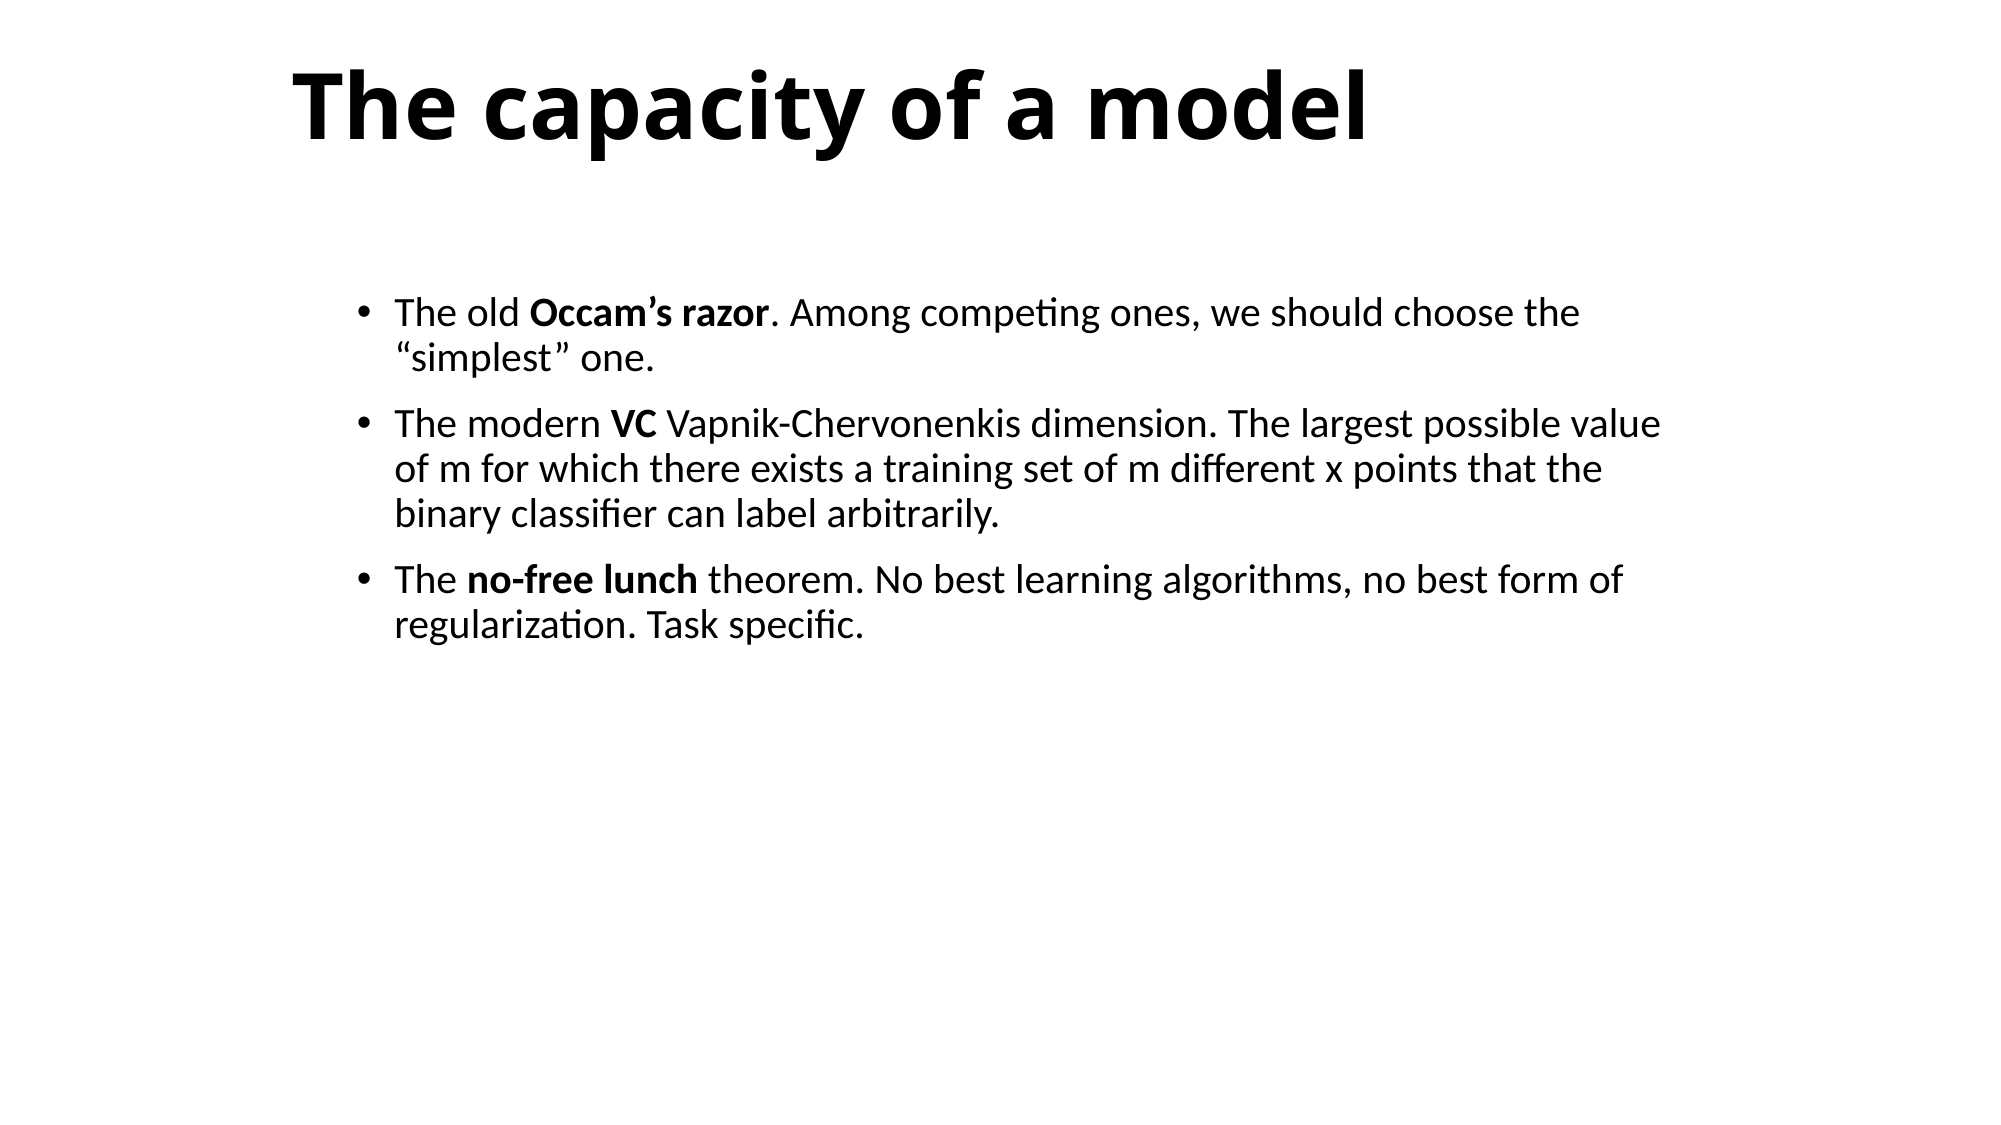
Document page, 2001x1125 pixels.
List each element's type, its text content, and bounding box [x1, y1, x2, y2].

list The old Occam’s razor. Among competing ones, we should choose the “simplest” one. The modern VC Vapnik-Chervonenkis dimension. The largest possible value of m for which there exists a training set of m different x points that the binary classifier can label arbitrarily. The no-free lunch theorem. No best learning algorithms, no best form of regularization. Task specific. [341, 212, 1682, 1050]
title The capacity of a model [276, 9, 1626, 210]
